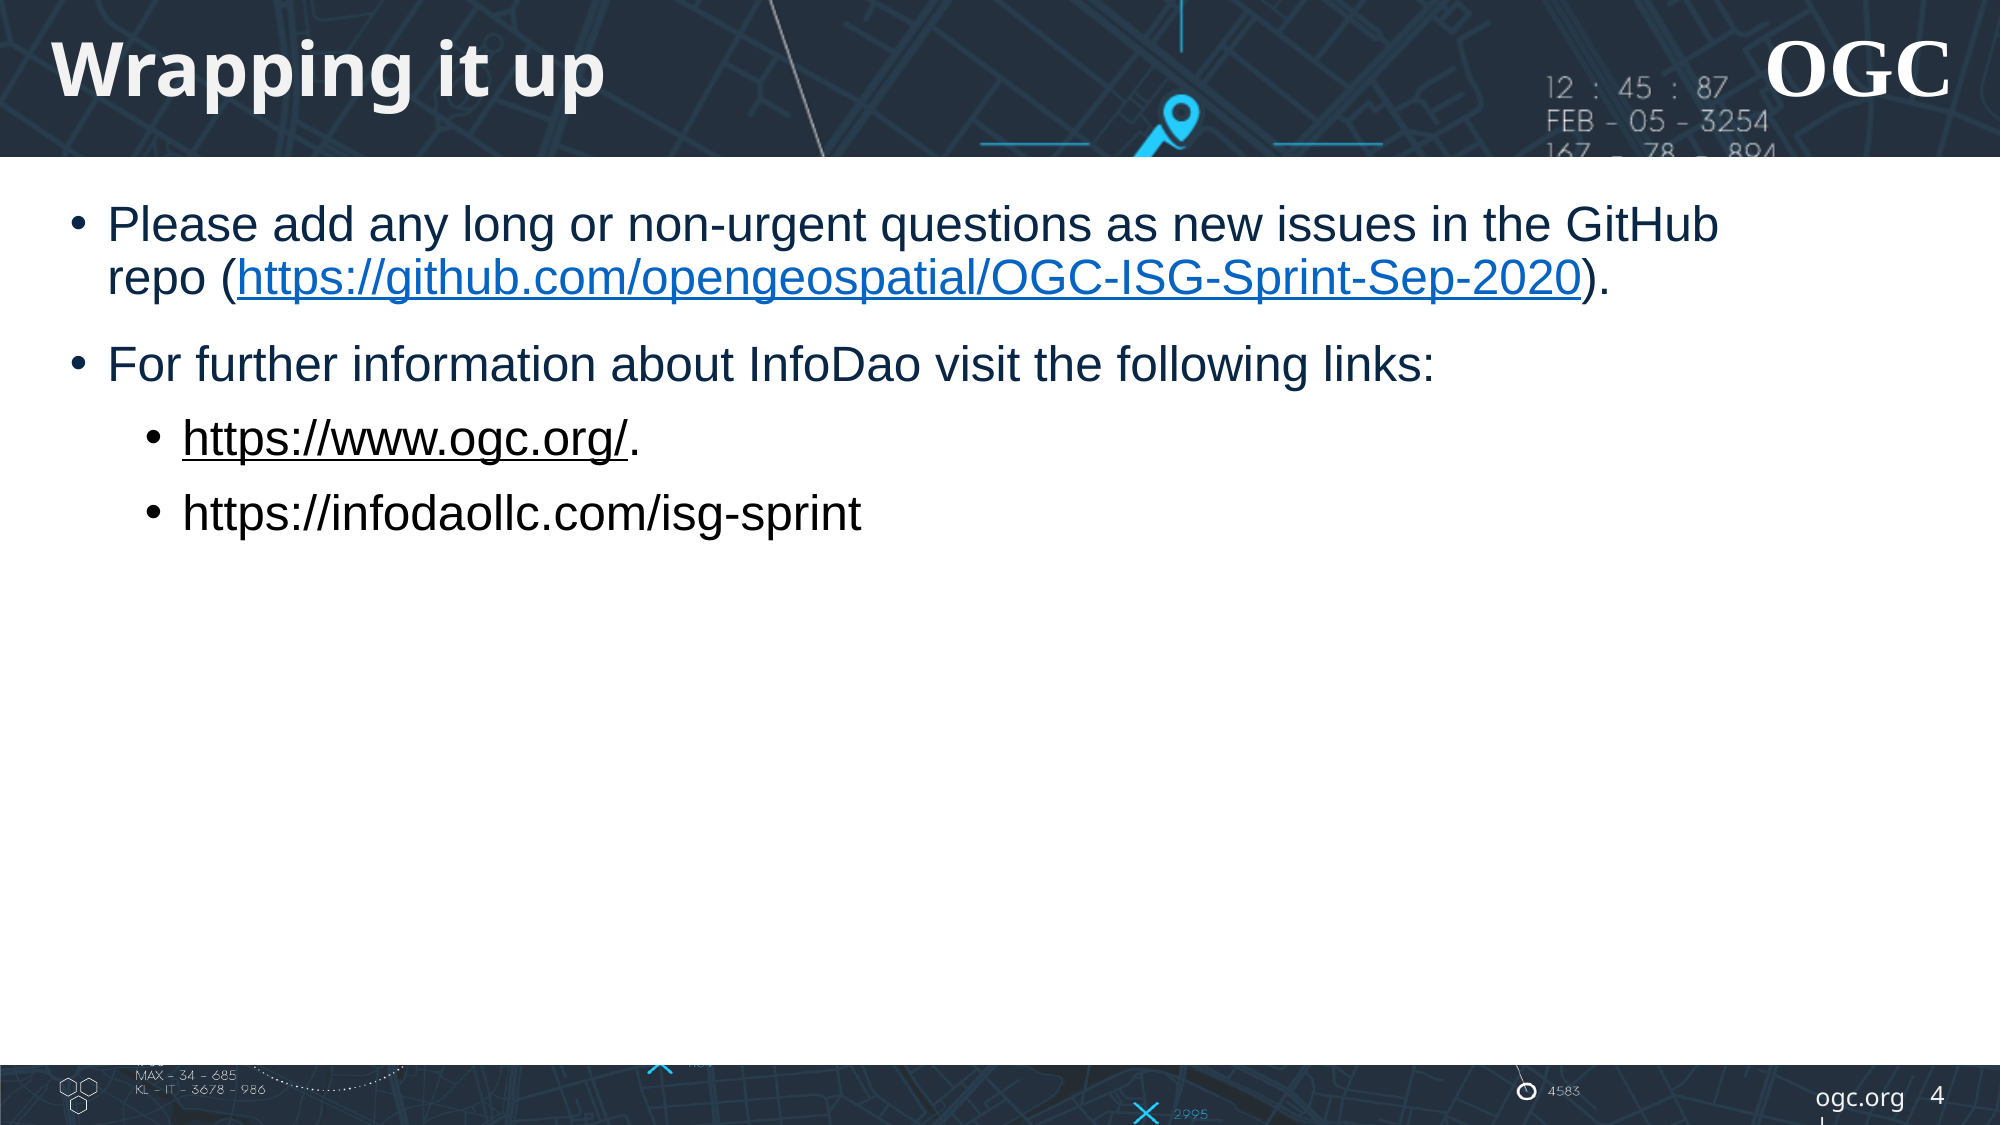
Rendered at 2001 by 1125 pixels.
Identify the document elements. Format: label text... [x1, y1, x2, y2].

title Wrapping it up [36, 9, 1762, 135]
picture [51, 1069, 106, 1123]
slide_number ‹#› [1772, 1073, 1960, 1121]
list Please add any long or non-urgent questions as new issues in the GitHub repo (https://github.com/opengeospatial/OGC-ISG-Sprint-Sep-2020). For further information about InfoDao visit the following links: https://www.ogc.org/. https://infodaollc.com/isg-sprint [54, 190, 1780, 905]
